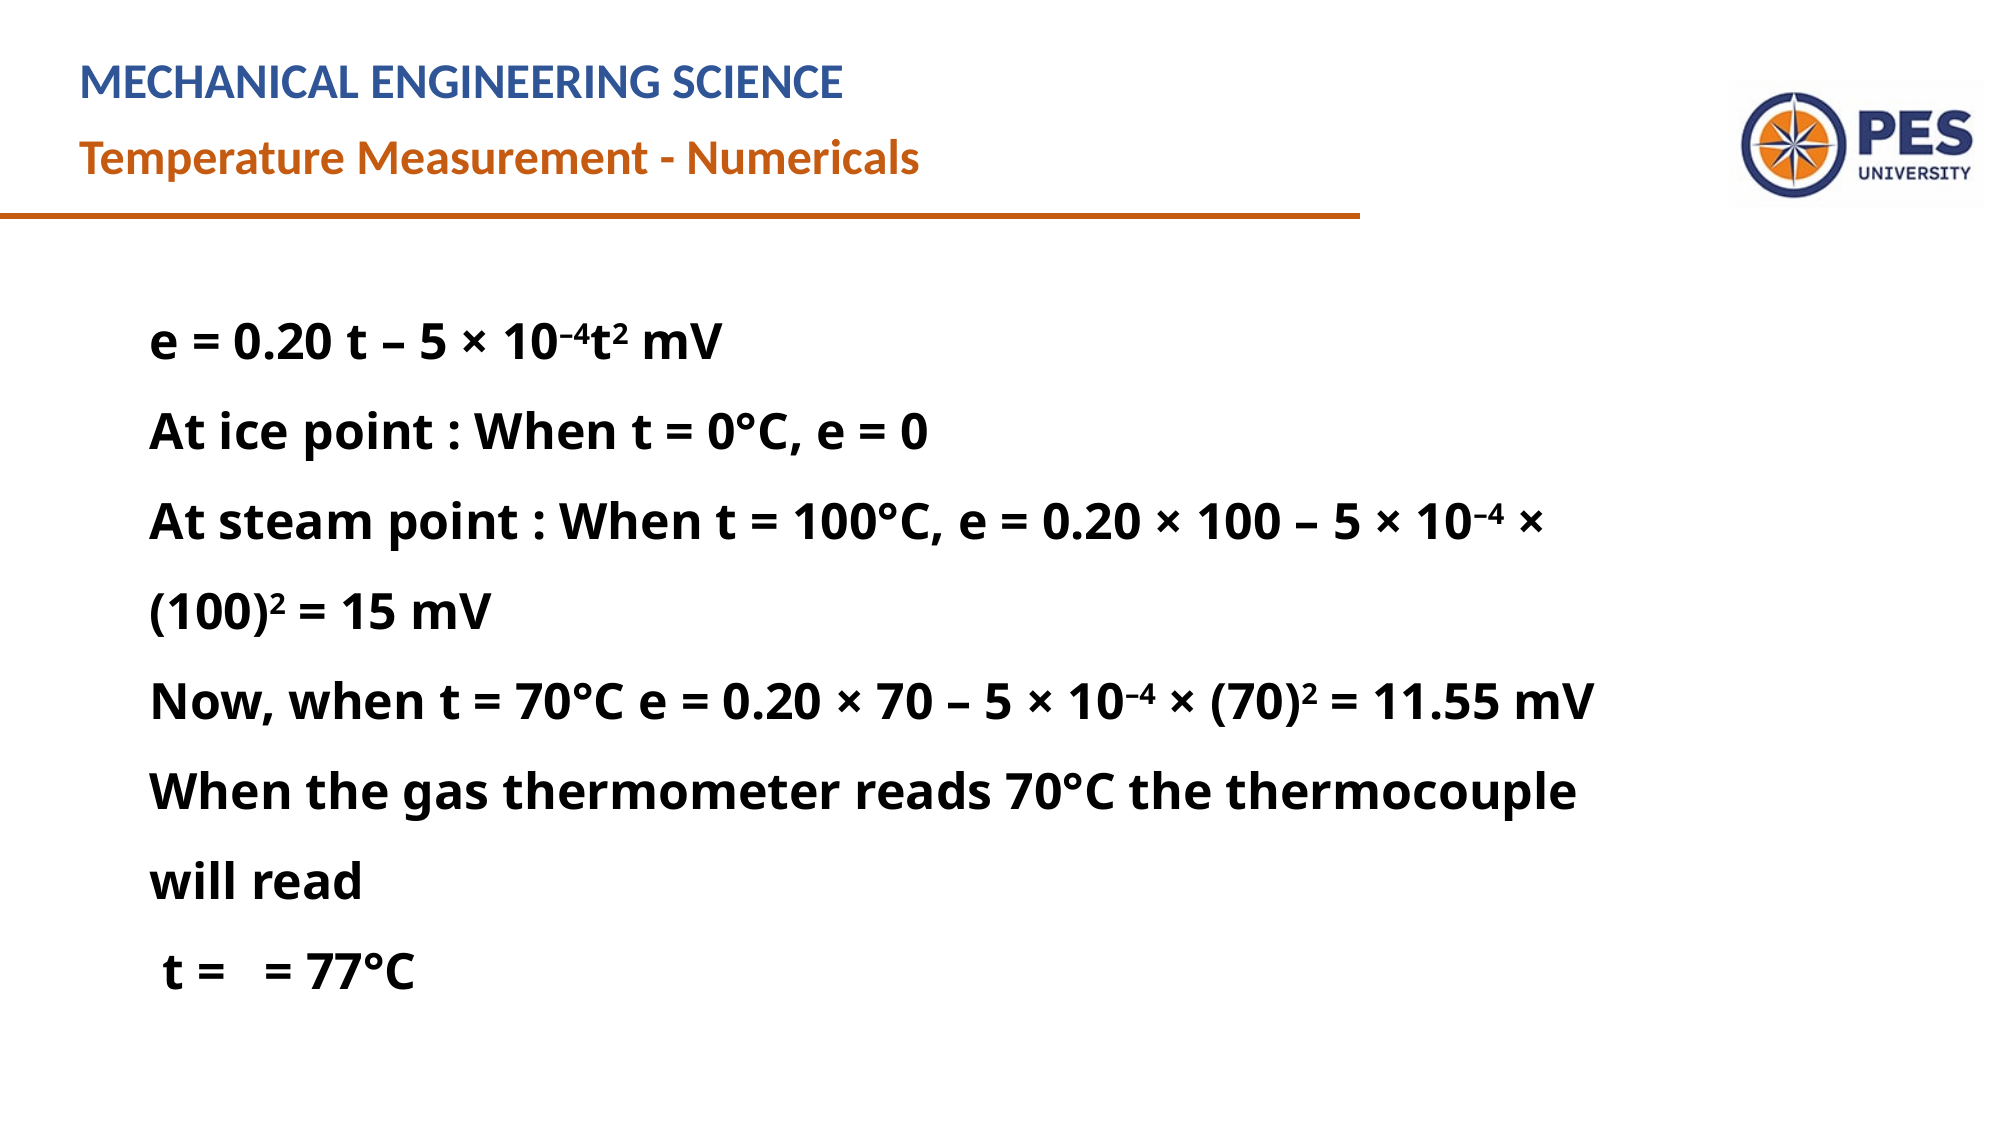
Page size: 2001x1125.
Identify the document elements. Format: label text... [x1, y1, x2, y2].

text_box MECHANICAL ENGINEERING SCIENCE [64, 41, 1295, 117]
text_box Temperature Measurement - Numericals [64, 117, 1377, 192]
text_box [108, 272, 1413, 468]
picture [1729, 17, 1985, 273]
